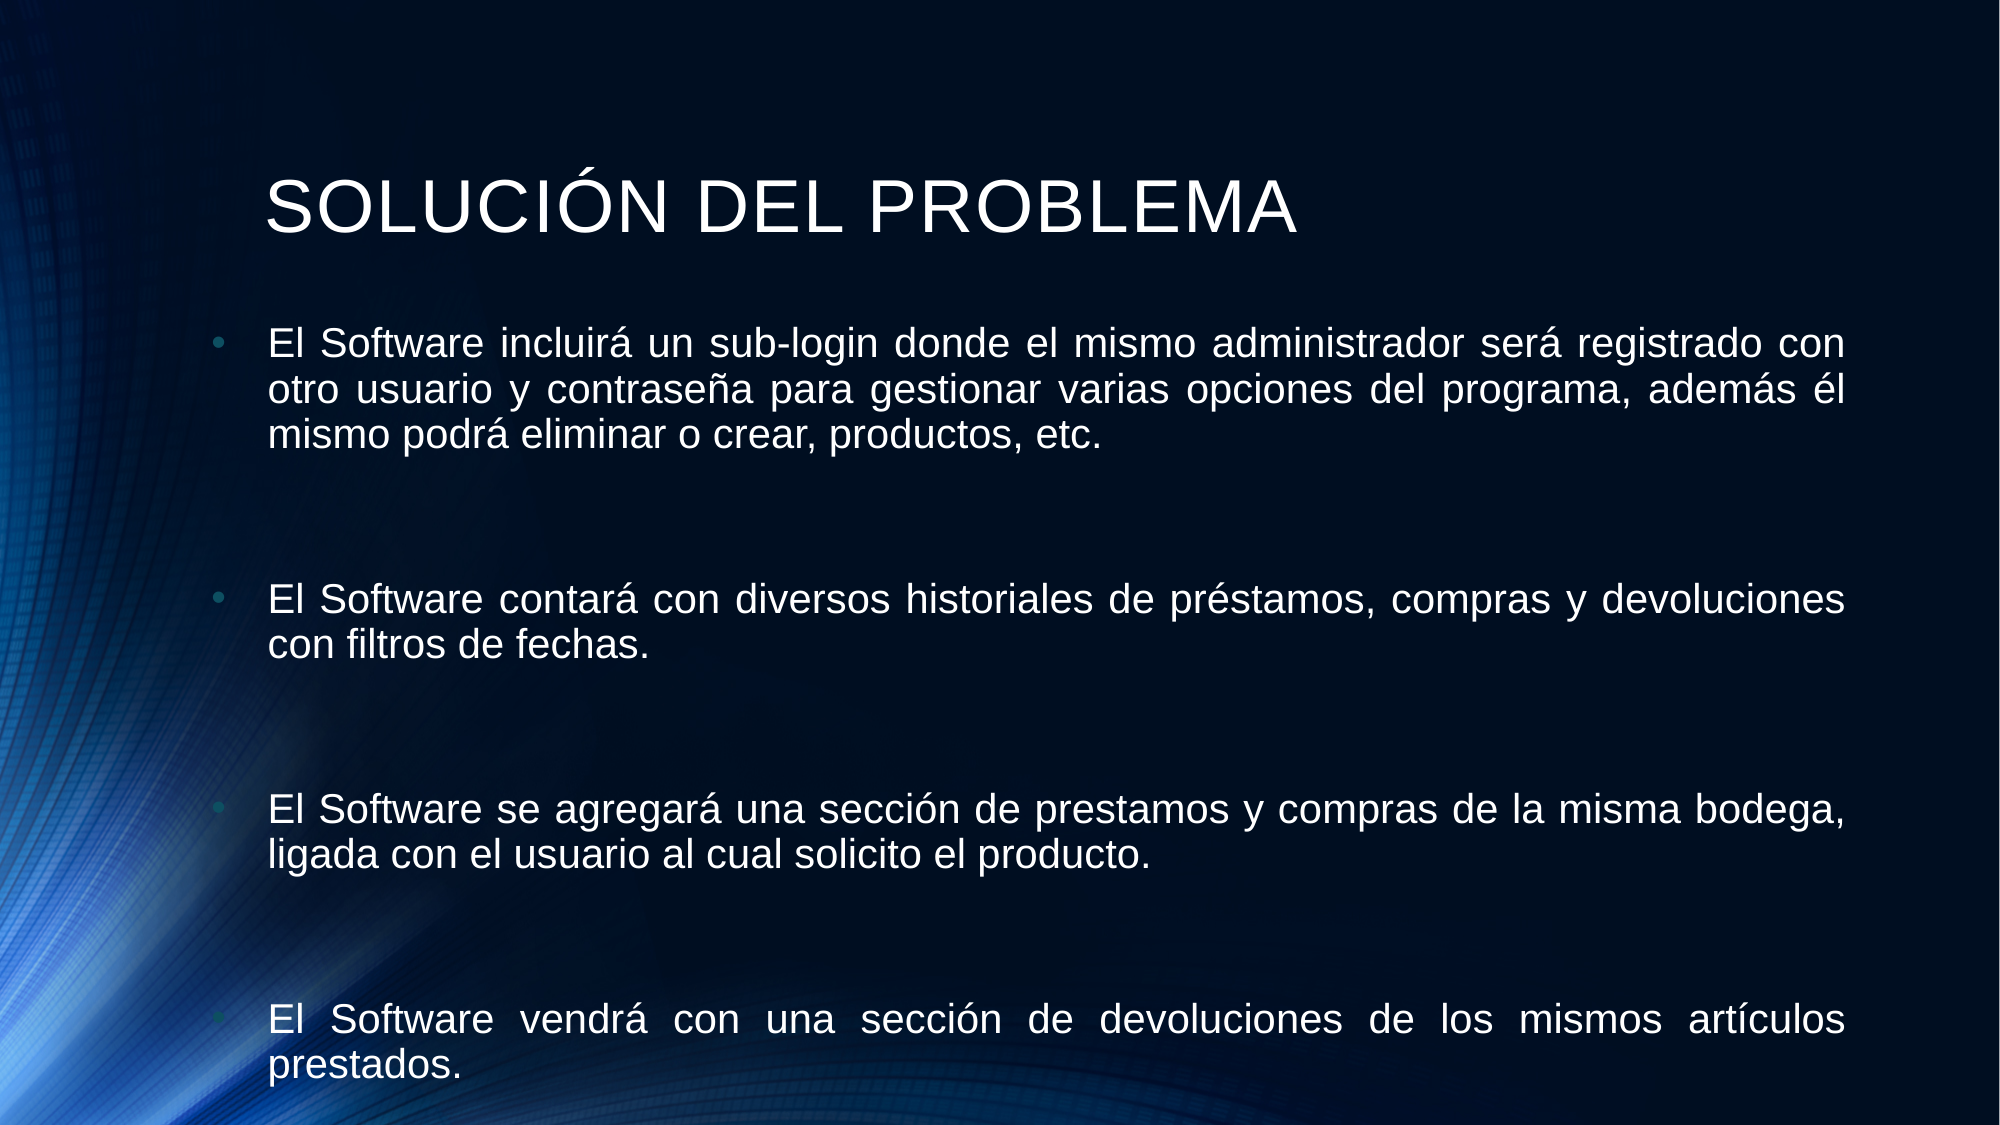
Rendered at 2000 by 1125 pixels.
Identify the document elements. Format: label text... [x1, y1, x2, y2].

picture [0, 0, 2000, 1125]
title SOLUCIÓN DEL PROBLEMA [249, 30, 1750, 256]
list El Software incluirá un sub-login donde el mismo administrador será registrado con otro usuario y contraseña para gestionar varias opciones del programa, además él mismo podrá eliminar o crear, productos, etc. El Software contará con diversos historiales de préstamos, compras y devoluciones con filtros de fechas. El Software se agregará una sección de prestamos y compras de la misma bodega, ligada con el usuario al cual solicito el producto. El Software vendrá con una sección de devoluciones de los mismos artículos prestados. [196, 314, 1862, 1125]
